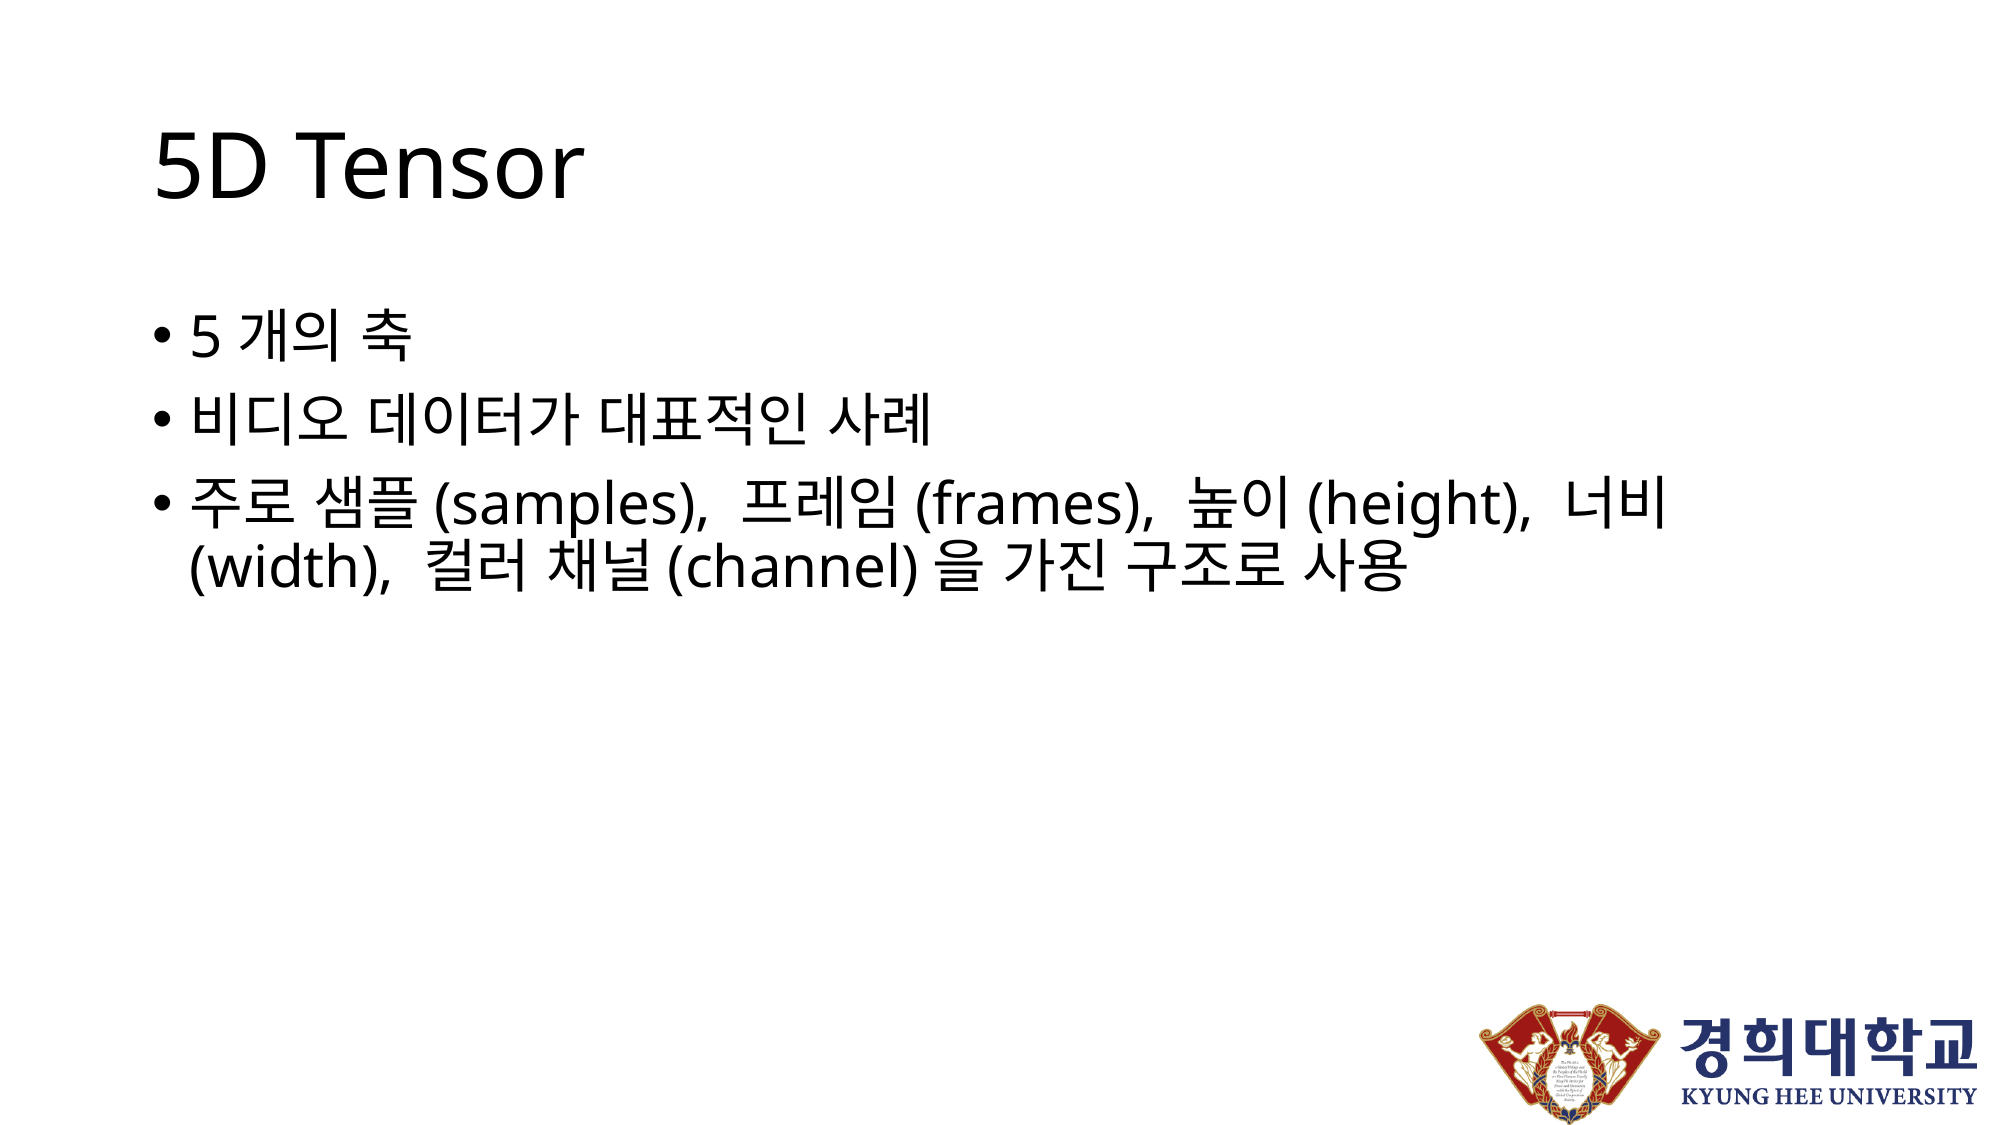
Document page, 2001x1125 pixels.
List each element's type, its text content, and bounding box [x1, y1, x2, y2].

list 5개의 축 비디오 데이터가 대표적인 사례 주로 샘플(samples), 프레임(frames), 높이(height), 너비(width), 컬러 채널(channel)을 가진 구조로 사용 [137, 299, 1863, 1014]
picture [1479, 1004, 1977, 1125]
title 5D Tensor [137, 59, 1863, 278]
